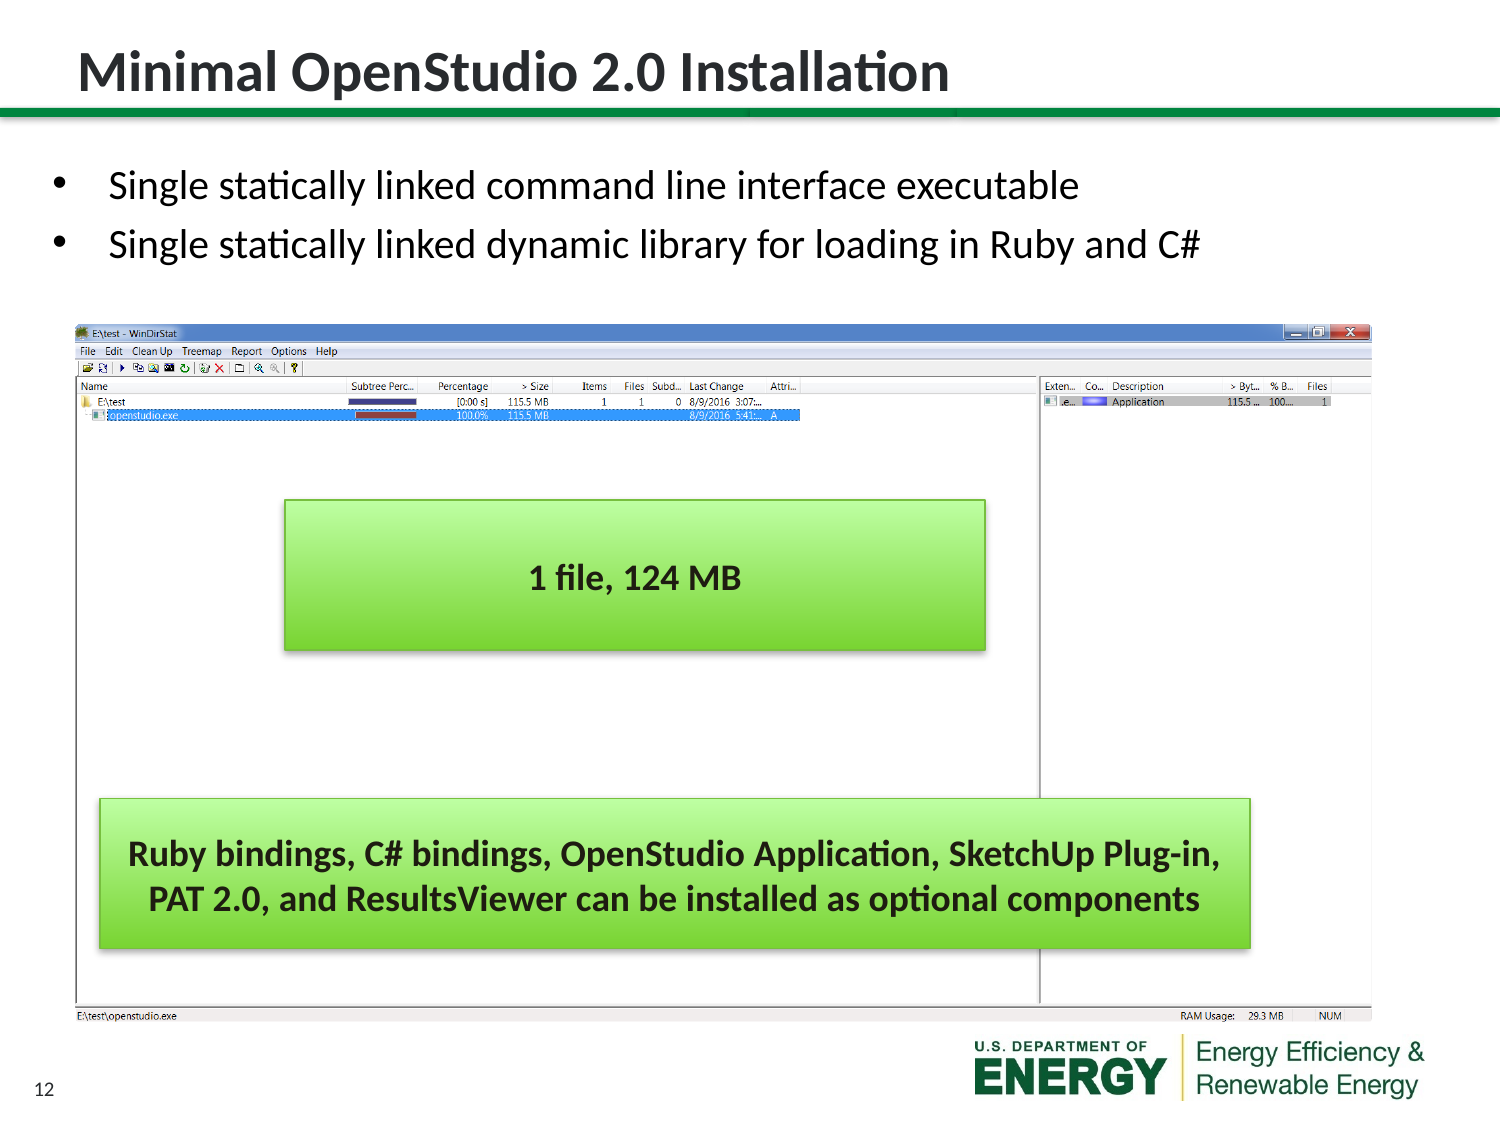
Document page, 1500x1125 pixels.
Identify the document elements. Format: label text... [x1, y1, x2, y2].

picture [975, 1034, 1425, 1101]
picture [74, 324, 1372, 1022]
title Minimal OpenStudio 2.0 Installation [62, 0, 1338, 148]
list Single statically linked command line interface executable Single statically linked dynamic library for loading in Ruby and C# [37, 149, 1500, 325]
